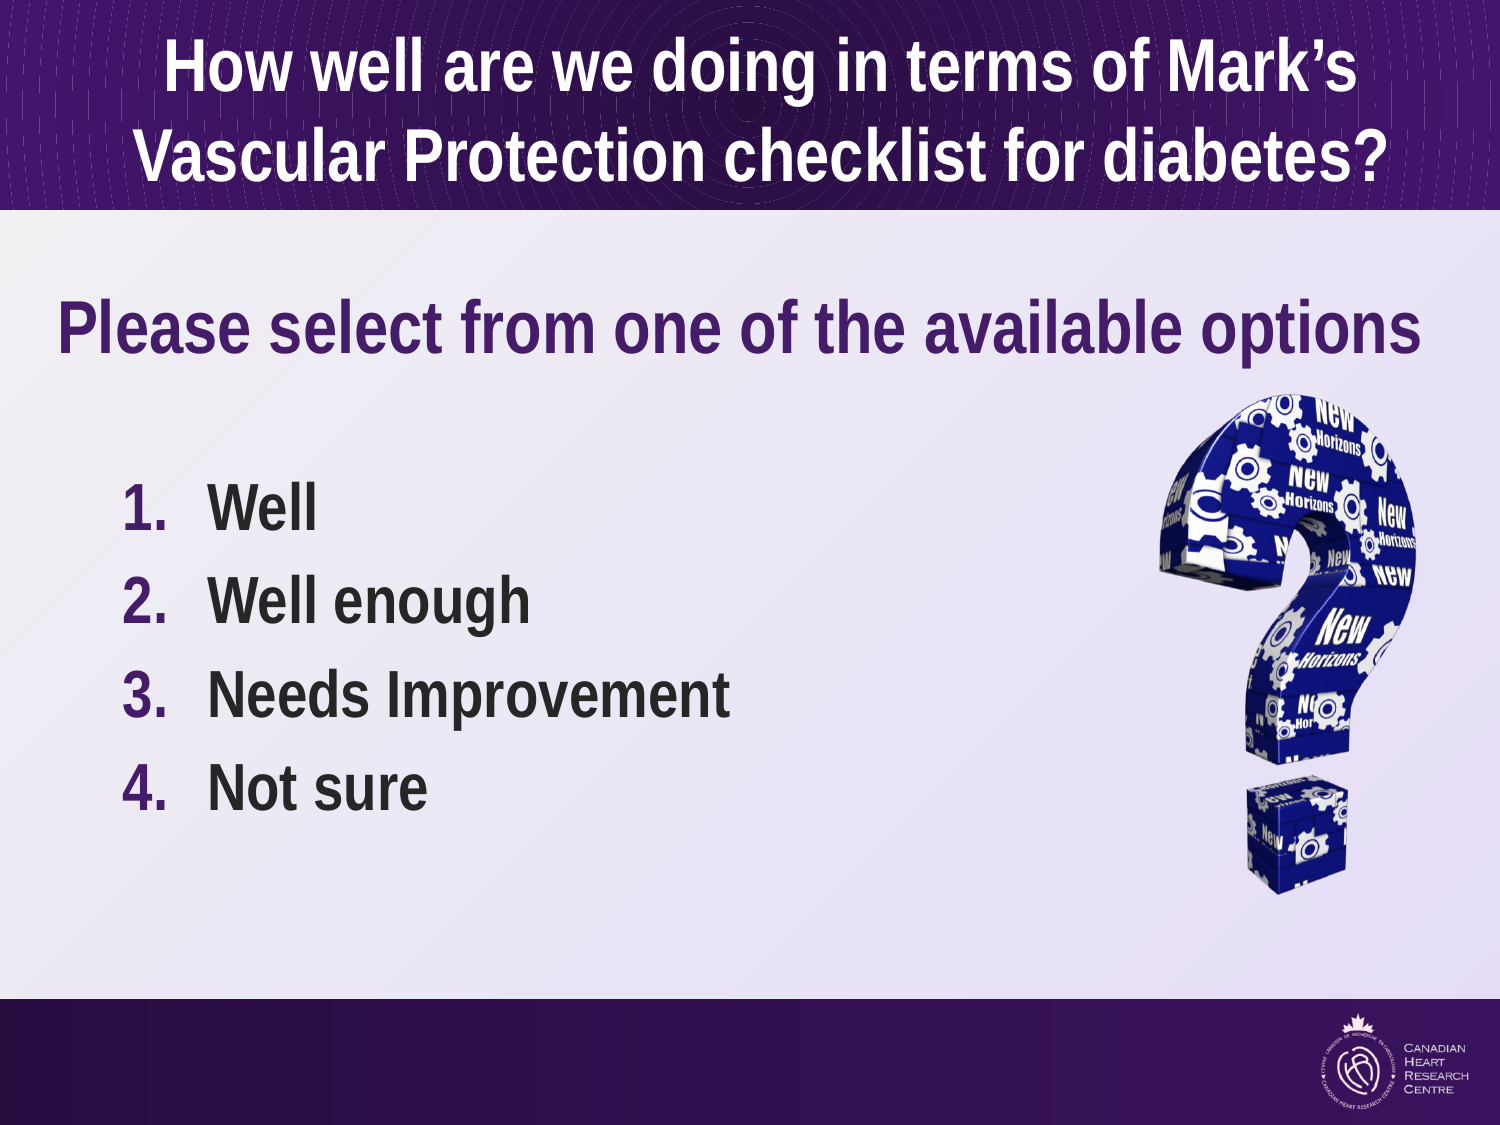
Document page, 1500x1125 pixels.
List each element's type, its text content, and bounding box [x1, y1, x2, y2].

text_box [0, 0, 1500, 212]
text_box [0, 998, 1500, 1125]
picture [1127, 379, 1471, 1112]
text_box How well are we doing in terms of Mark’s Vascular Protection checklist for diabetes? [58, 9, 1465, 205]
text_box Please select from one of the available options Well Well enough Needs Improvement Not sure [42, 271, 1455, 939]
